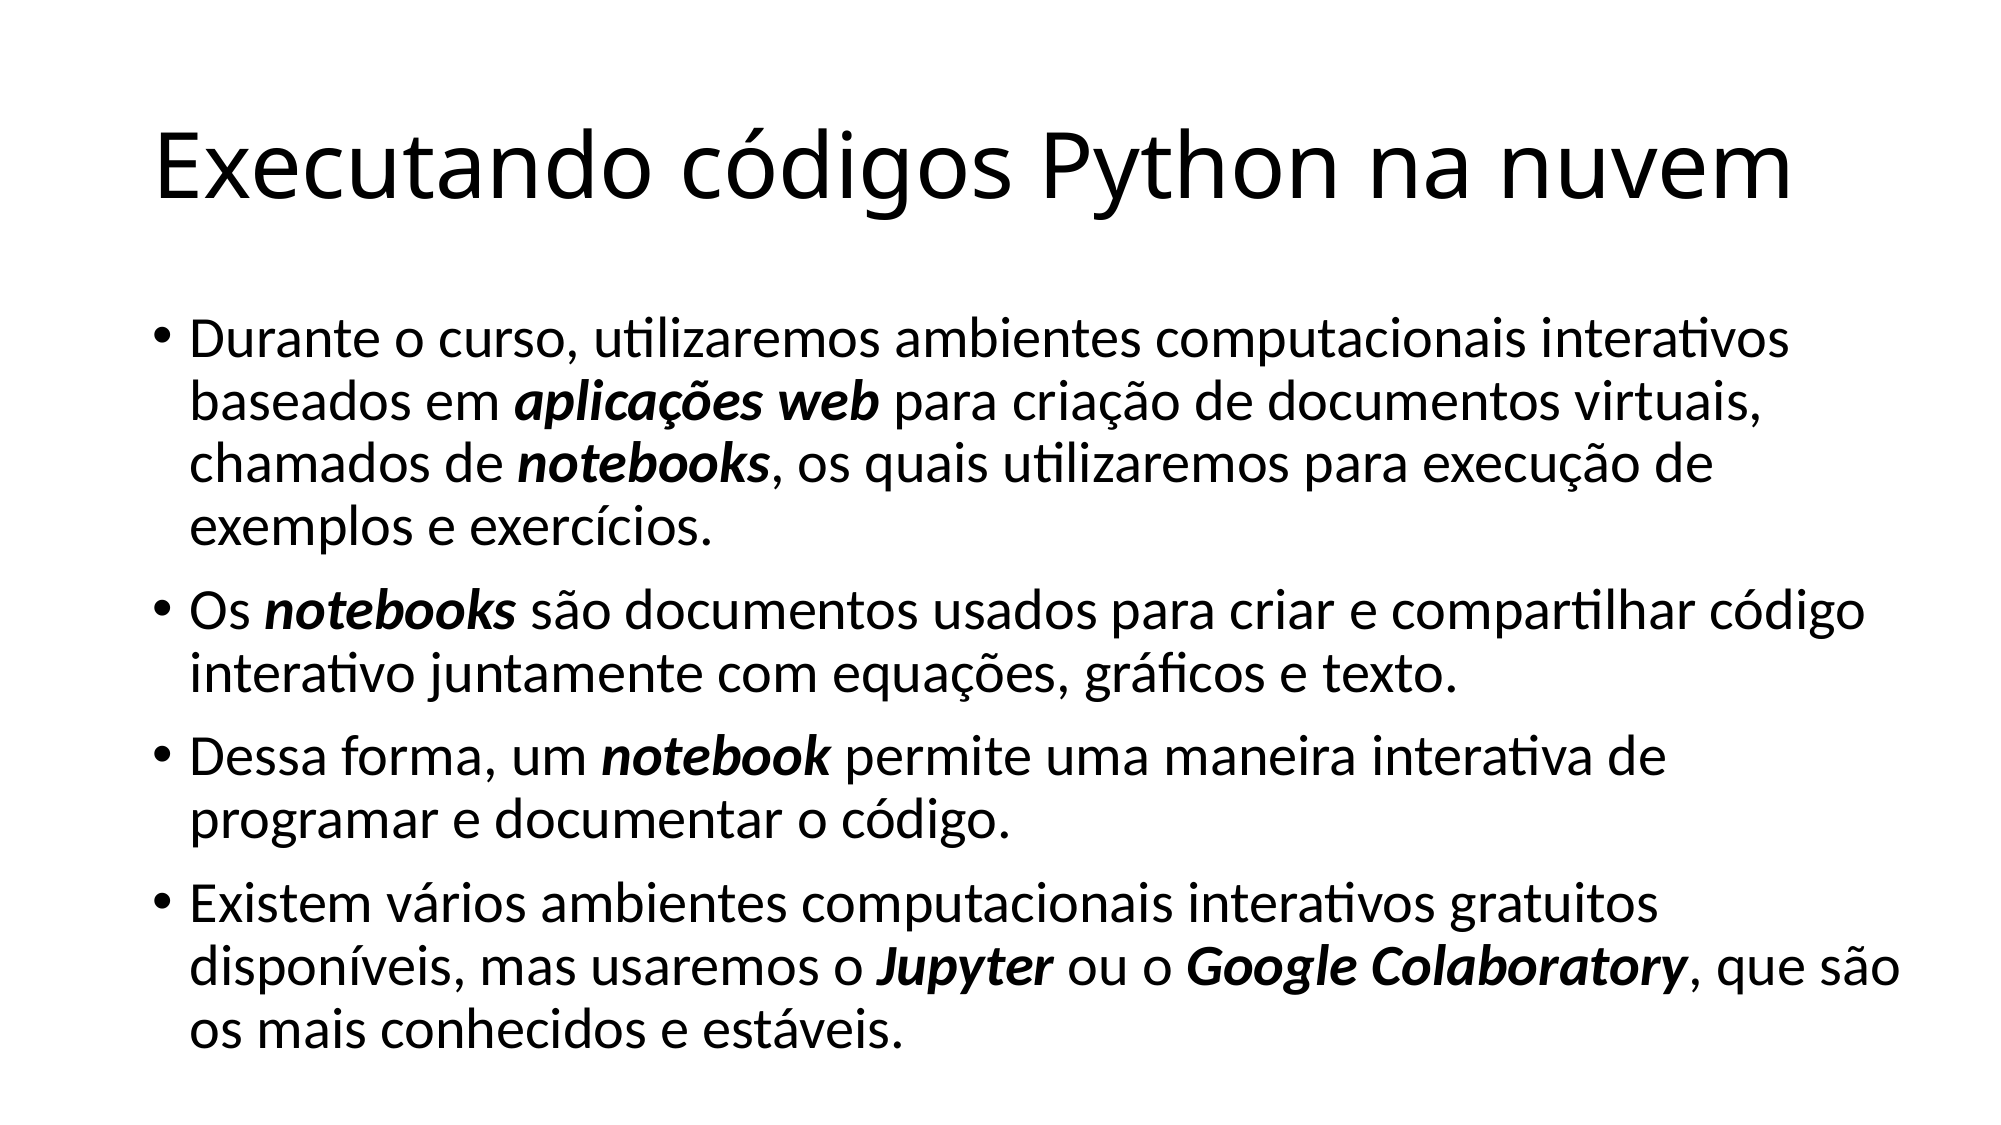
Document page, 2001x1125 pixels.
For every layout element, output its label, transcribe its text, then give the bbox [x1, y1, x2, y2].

title Executando códigos Python na nuvem [137, 59, 1863, 278]
list Durante o curso, utilizaremos ambientes computacionais interativos baseados em aplicações web para criação de documentos virtuais, chamados de notebooks, os quais utilizaremos para execução de exemplos e exercícios. Os notebooks são documentos usados para criar e compartilhar código interativo juntamente com equações, gráficos e texto. Dessa forma, um notebook permite uma maneira interativa de programar e documentar o código. Existem vários ambientes computacionais interativos gratuitos disponíveis, mas usaremos o Jupyter ou o Google Colaboratory, que são os mais conhecidos e estáveis. [137, 299, 1936, 1083]
